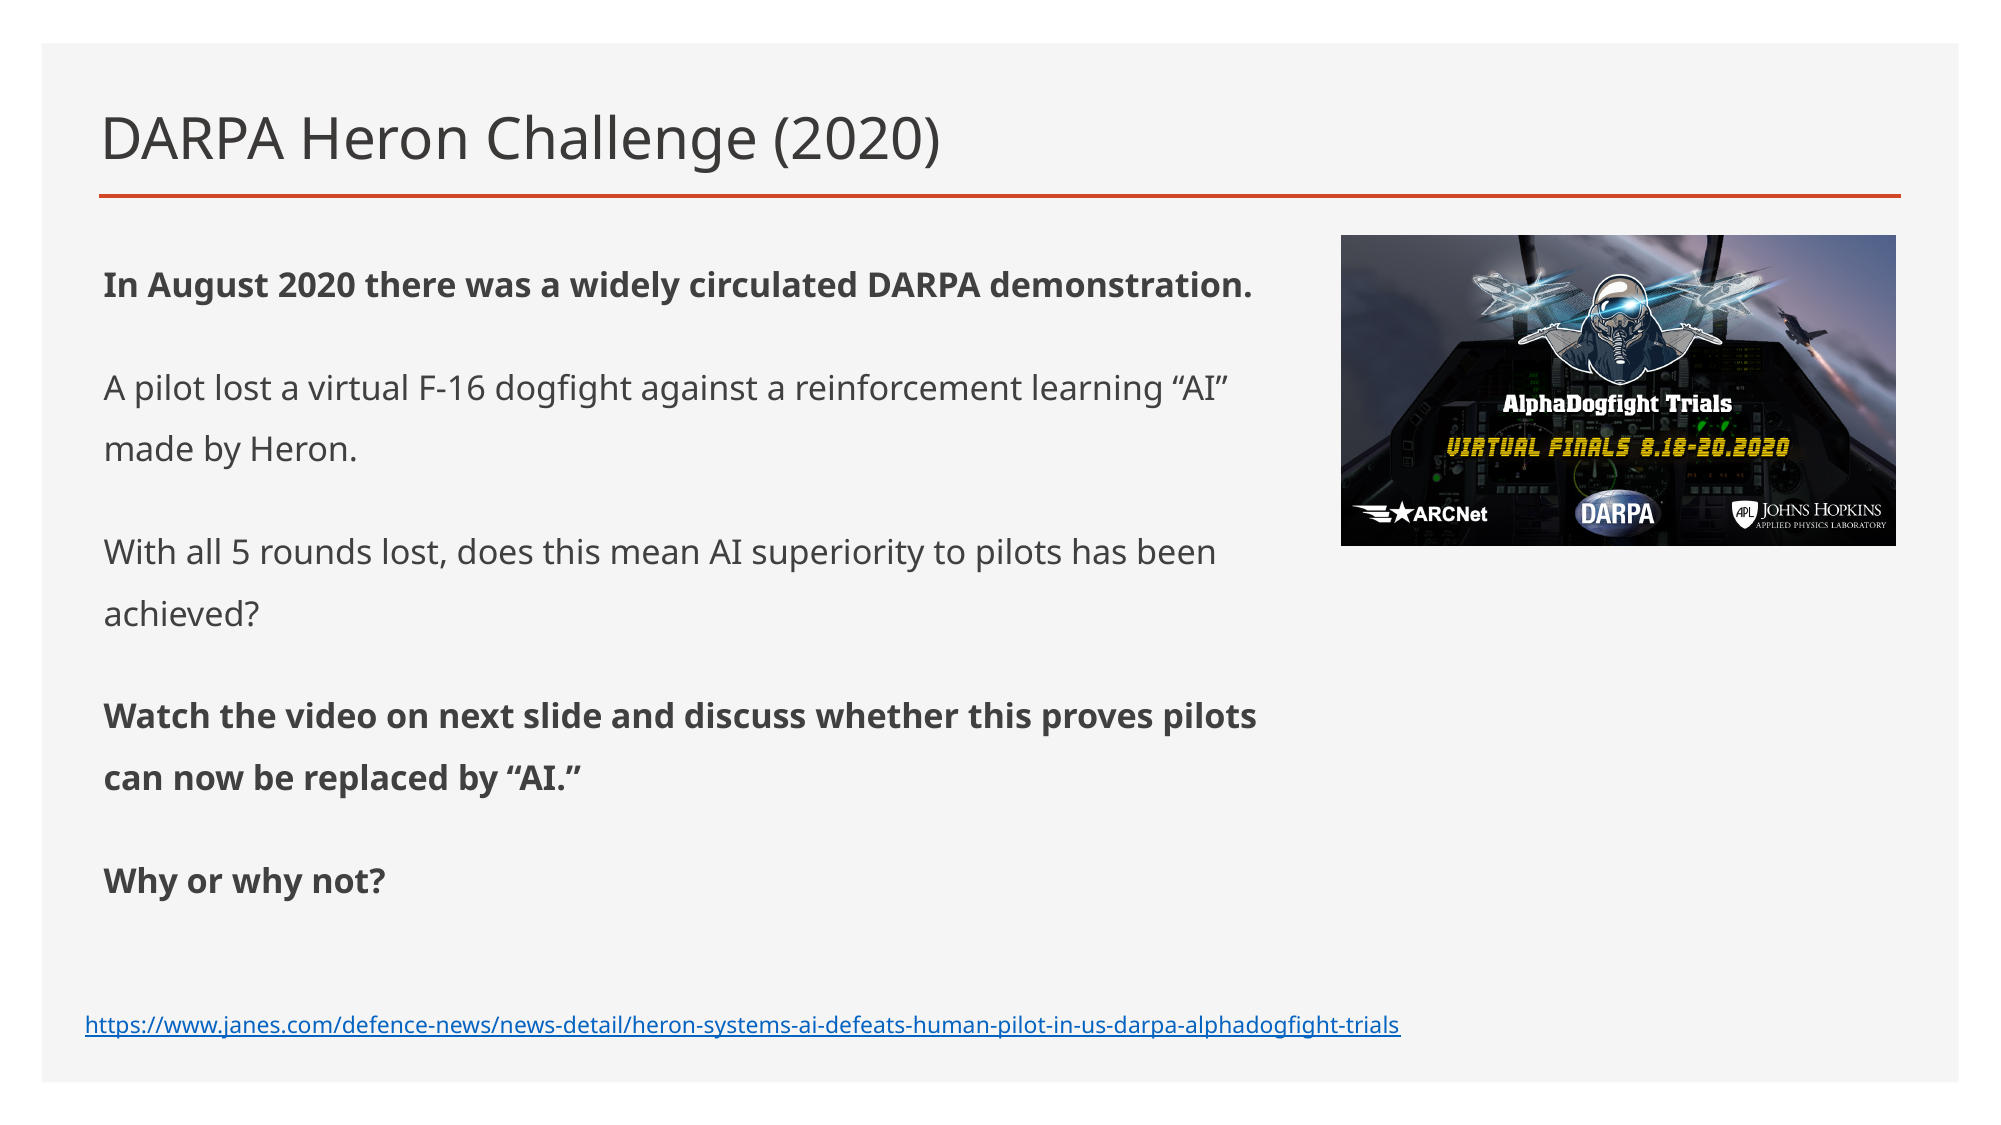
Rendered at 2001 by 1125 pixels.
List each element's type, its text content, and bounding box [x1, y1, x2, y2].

title DARPA Heron Challenge (2020) [85, 73, 1214, 179]
list In August 2020 there was a widely circulated DARPA demonstration. A pilot lost a virtual F-16 dogfight against a reinforcement learning “AI” made by Heron. With all 5 rounds lost, does this mean AI superiority to pilots has been achieved? Watch the video on next slide and discuss whether this proves pilots can now be replaced by “AI.” Why or why not? [88, 235, 1306, 957]
text_box https://www.janes.com/defence-news/news-detail/heron-systems-ai-defeats-human-pilot-in-us-darpa-alphadogfight-trials [70, 1002, 1478, 1049]
picture [1341, 235, 1896, 546]
